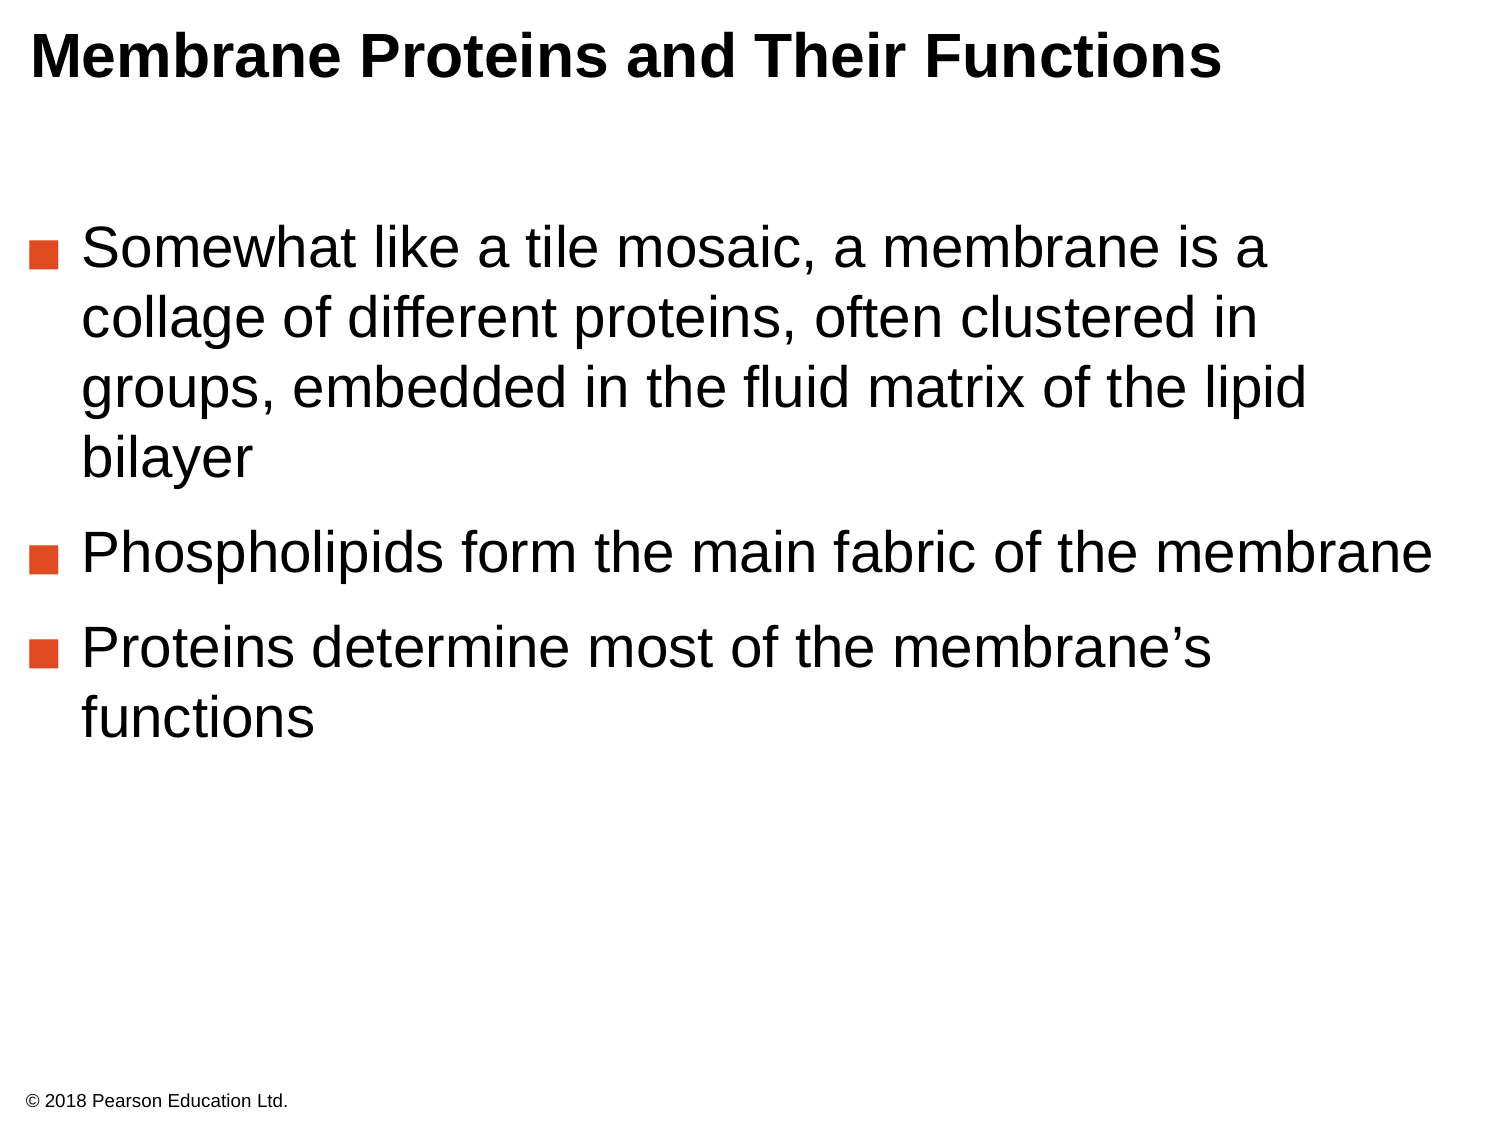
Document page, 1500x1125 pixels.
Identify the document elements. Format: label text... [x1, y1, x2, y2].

title Membrane Proteins and Their Functions [0, 0, 1500, 106]
list Somewhat like a tile mosaic, a membrane is a collage of different proteins, often clustered in groups, embedded in the fluid matrix of the lipid bilayer Phospholipids form the main fabric of the membrane Proteins determine most of the membrane’s functions [24, 208, 1475, 1065]
footer © 2018 Pearson Education Ltd. [10, 1080, 518, 1119]
